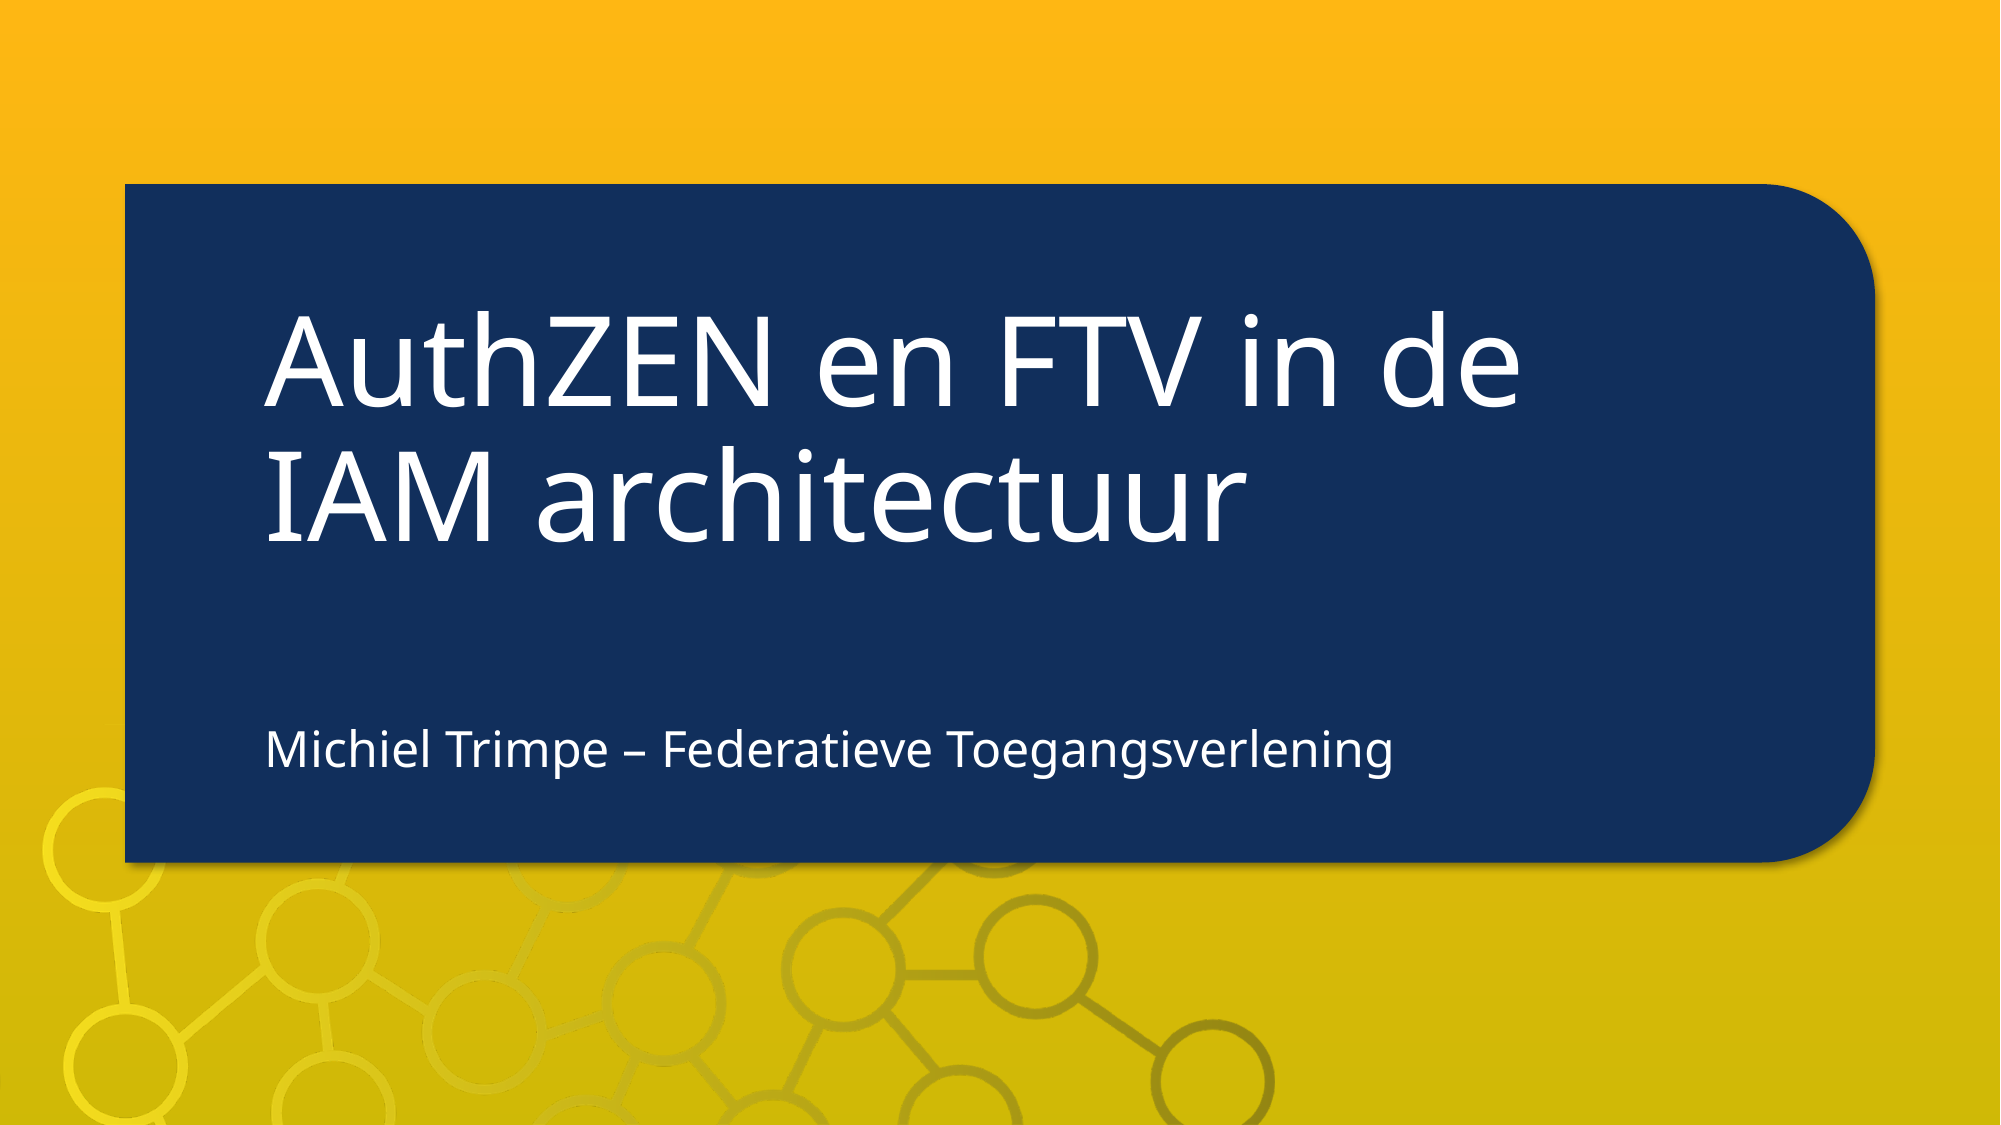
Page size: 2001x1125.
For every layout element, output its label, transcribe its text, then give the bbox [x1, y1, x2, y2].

subtitle Michiel Trimpe – Federatieve Toegangsverlening [249, 590, 1750, 786]
title AuthZEN en FTV in de IAM architectuur [249, 184, 1750, 576]
picture [0, 724, 1275, 1125]
